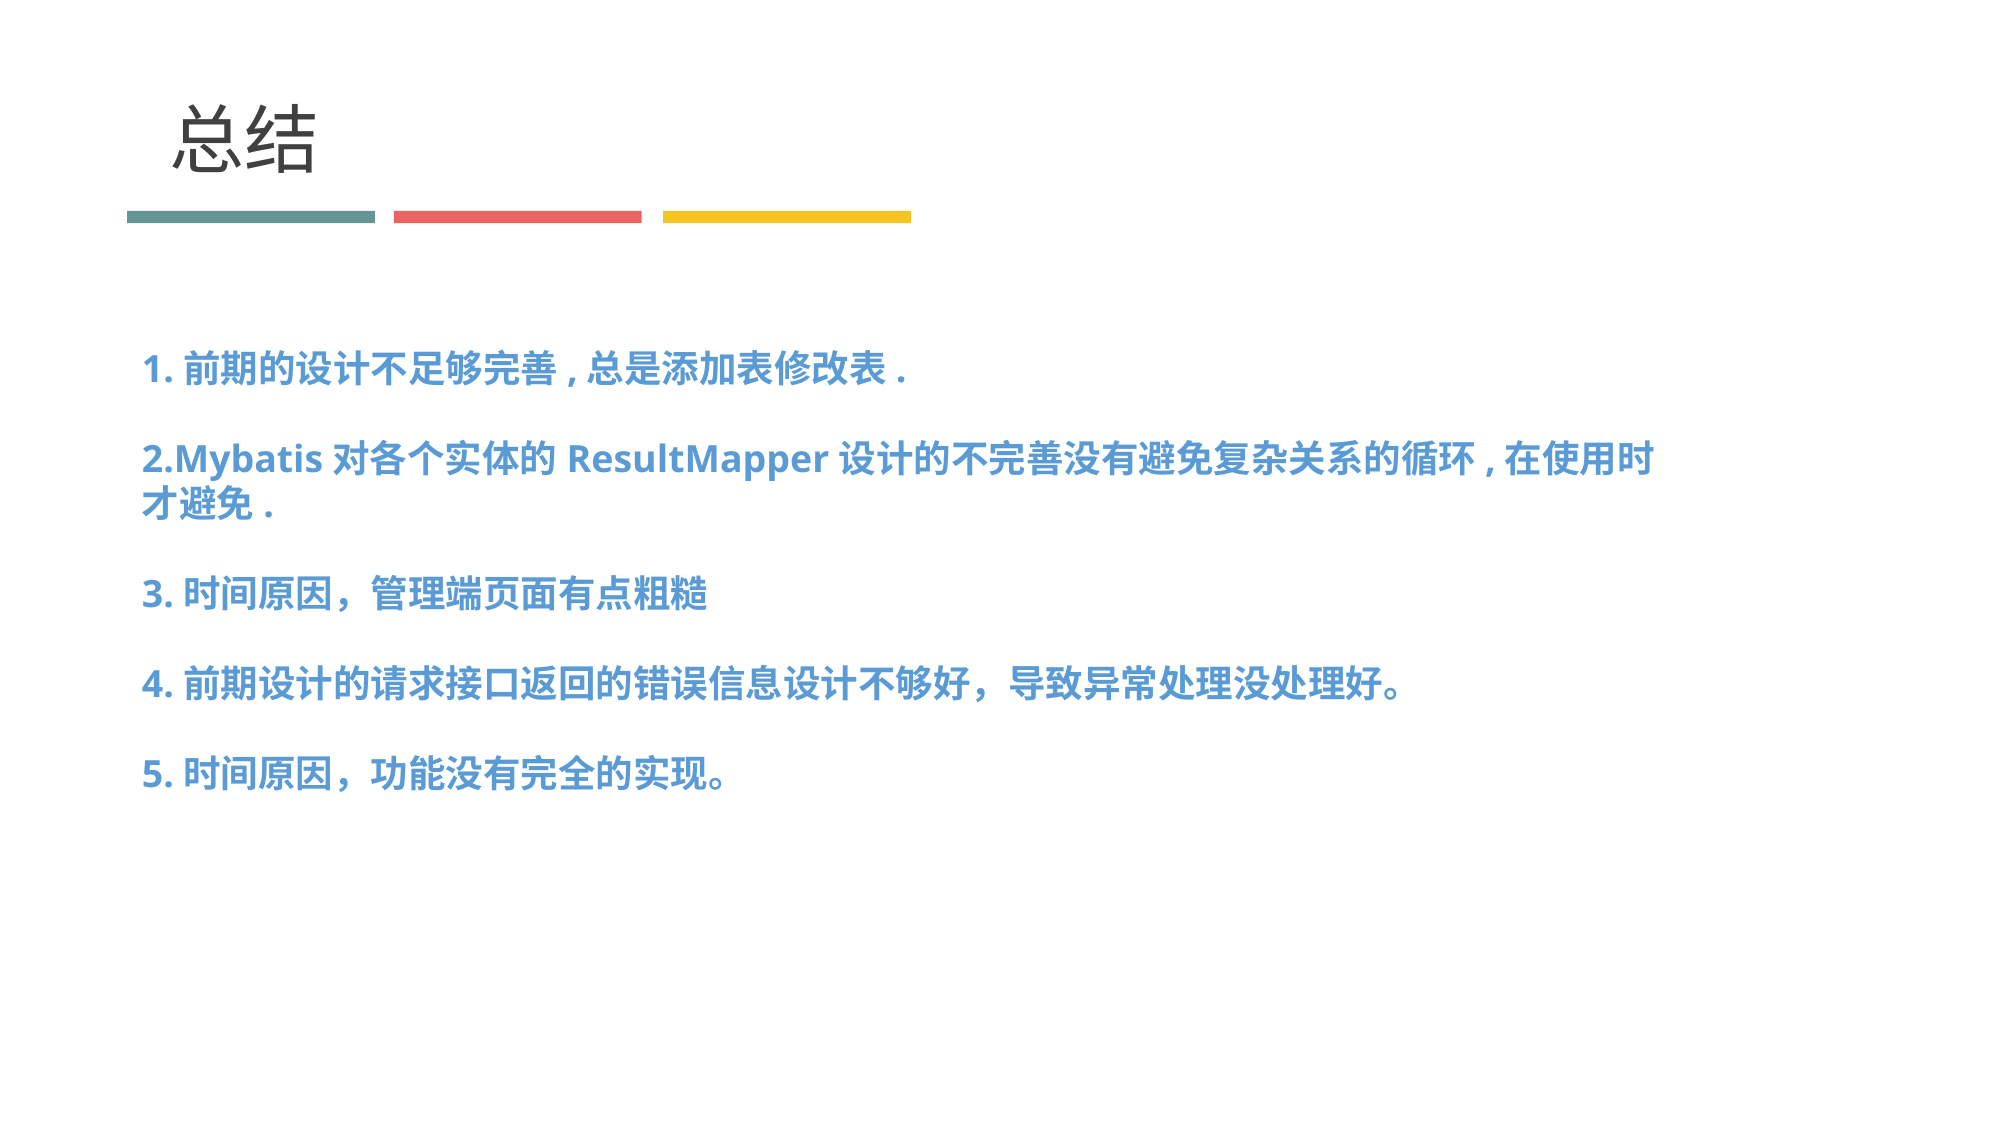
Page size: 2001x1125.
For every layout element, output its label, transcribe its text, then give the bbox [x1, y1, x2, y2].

text_box [126, 210, 376, 224]
text_box 1.前期的设计不足够完善,总是添加表修改表. 2.Mybatis对各个实体的ResultMapper设计的不完善没有避免复杂关系的循环,在使用时才避免. 3.时间原因，管理端页面有点粗糙 4.前期设计的请求接口返回的错误信息设计不够好，导致异常处理没处理好。 5.时间原因，功能没有完全的实现。 [127, 337, 1698, 848]
text_box [393, 210, 643, 224]
text_box [662, 210, 912, 224]
text_box 总结 [155, 84, 958, 190]
